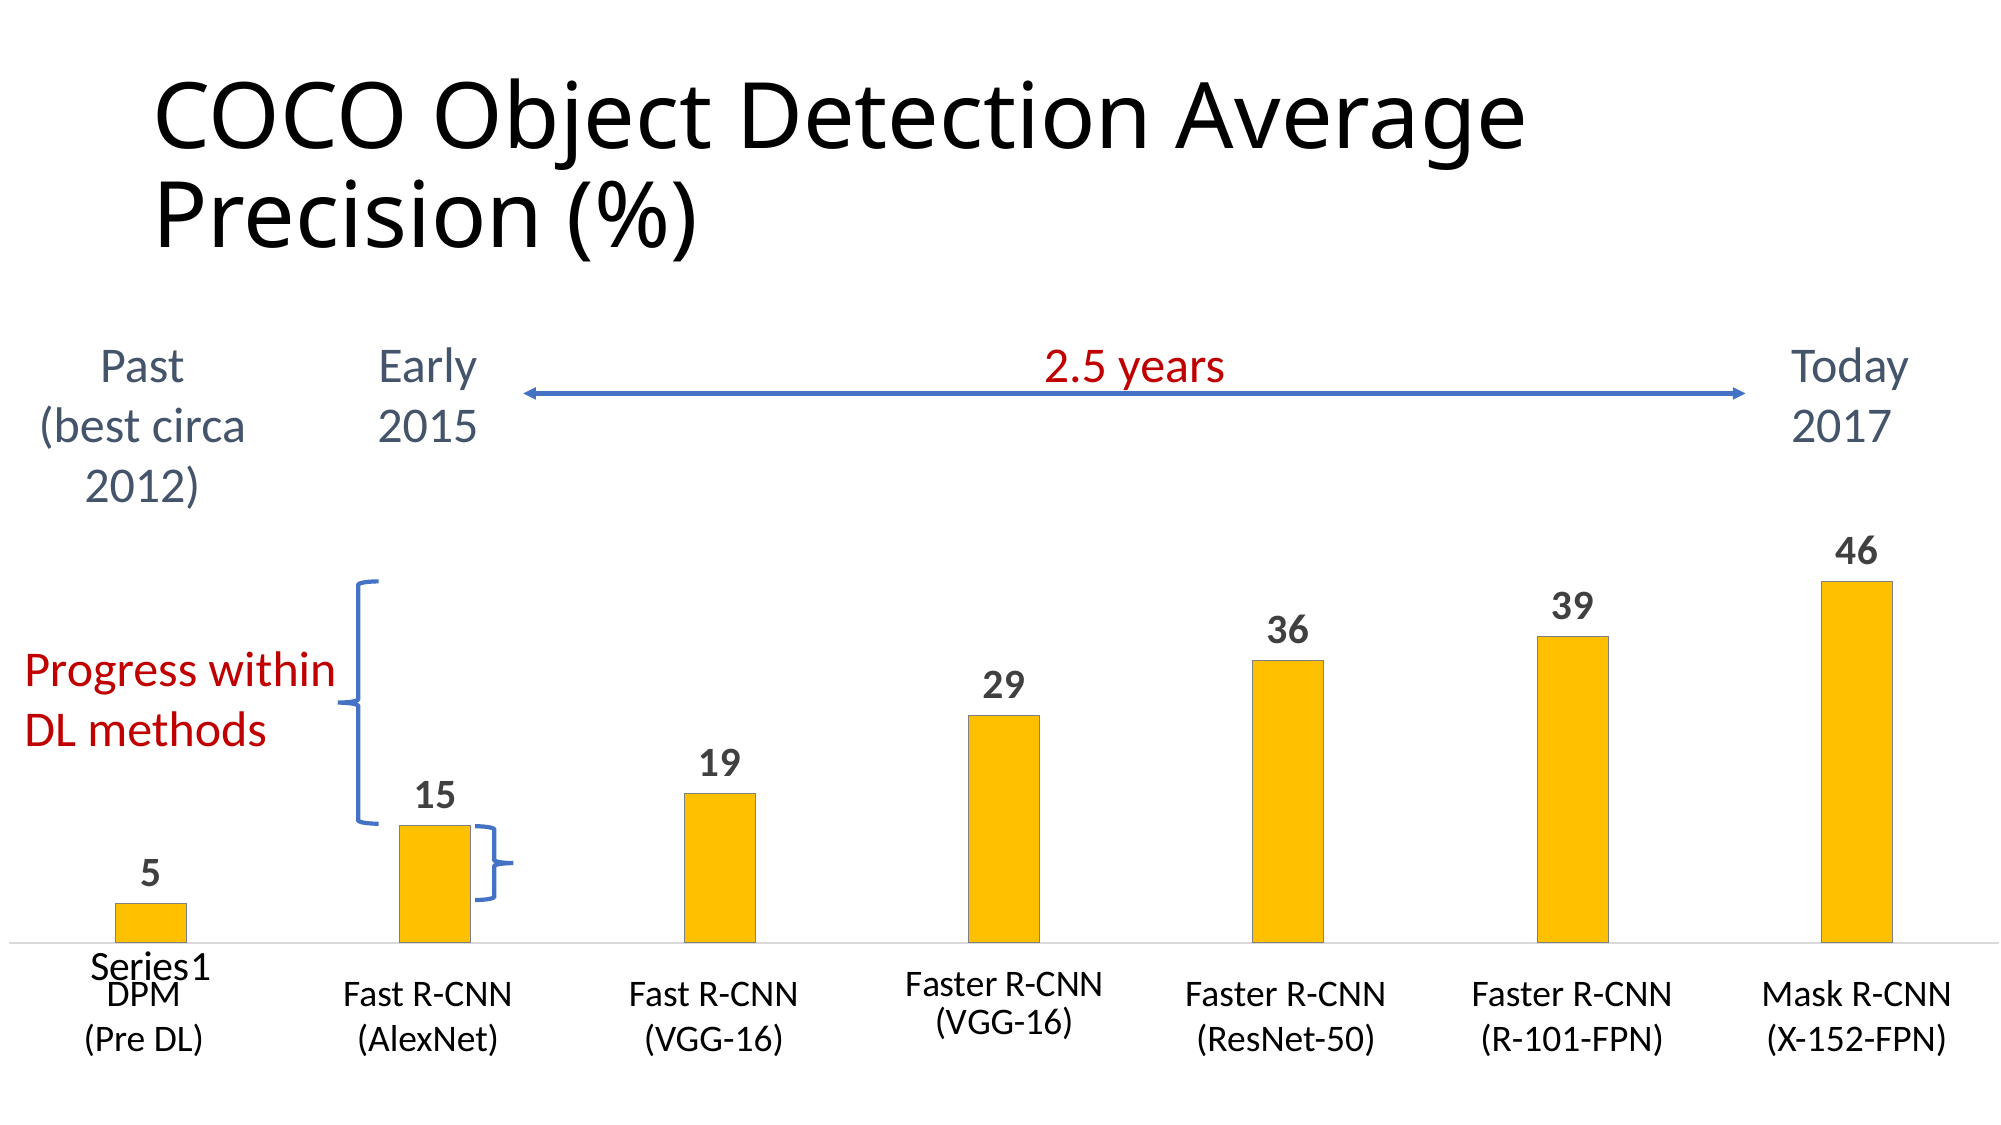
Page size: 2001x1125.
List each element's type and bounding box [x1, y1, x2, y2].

chart [0, 0, 2000, 1125]
